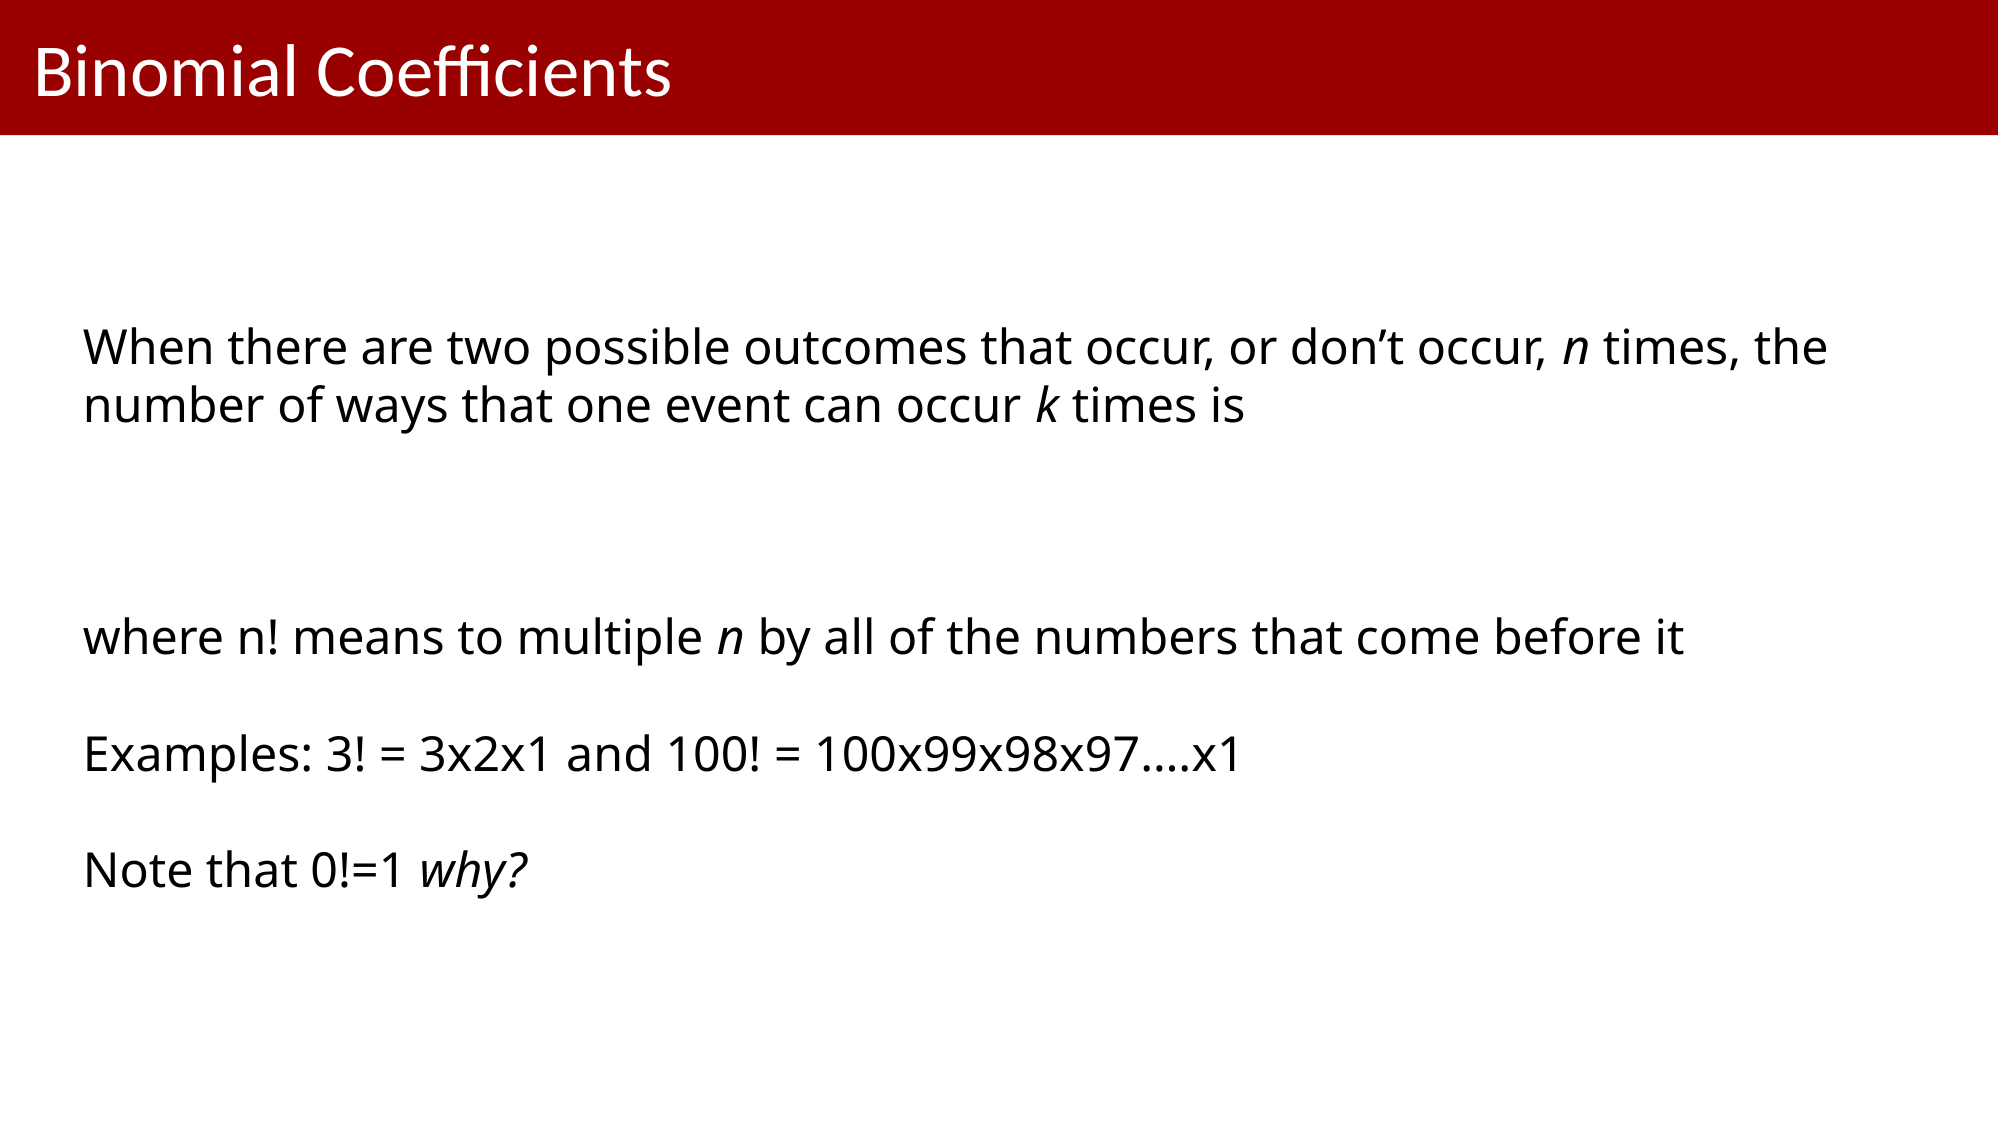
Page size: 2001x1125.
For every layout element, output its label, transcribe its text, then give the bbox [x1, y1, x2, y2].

title Binomial Coefficients [33, 21, 1243, 112]
